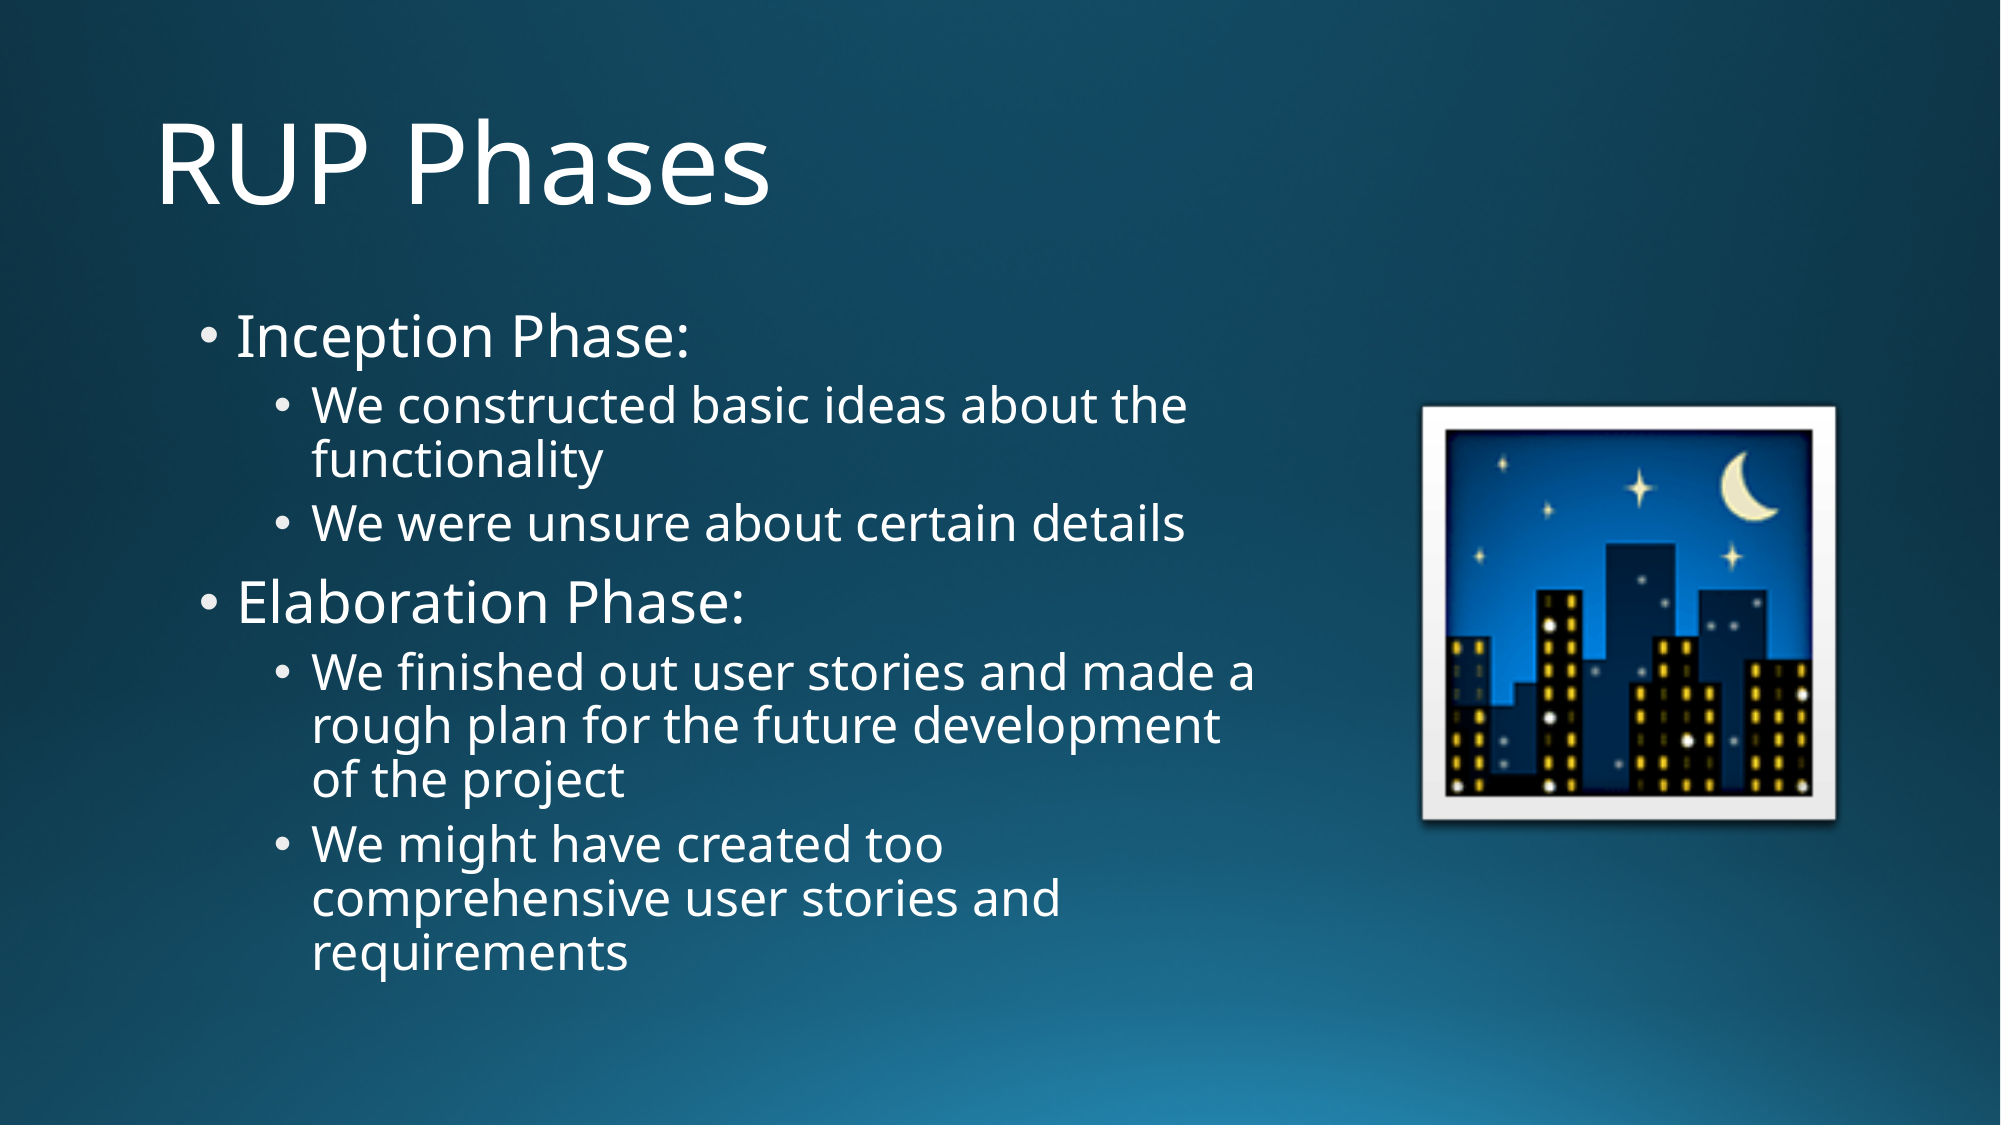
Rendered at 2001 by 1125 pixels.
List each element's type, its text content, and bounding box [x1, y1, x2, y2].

picture [0, 0, 2001, 1125]
title RUP Phases [137, 59, 1863, 278]
list Inception Phase: We constructed basic ideas about the functionality We were unsure about certain details Elaboration Phase: We finished out user stories and made a rough plan for the future development of the project We might have created too comprehensive user stories and requirements [183, 299, 1280, 1014]
